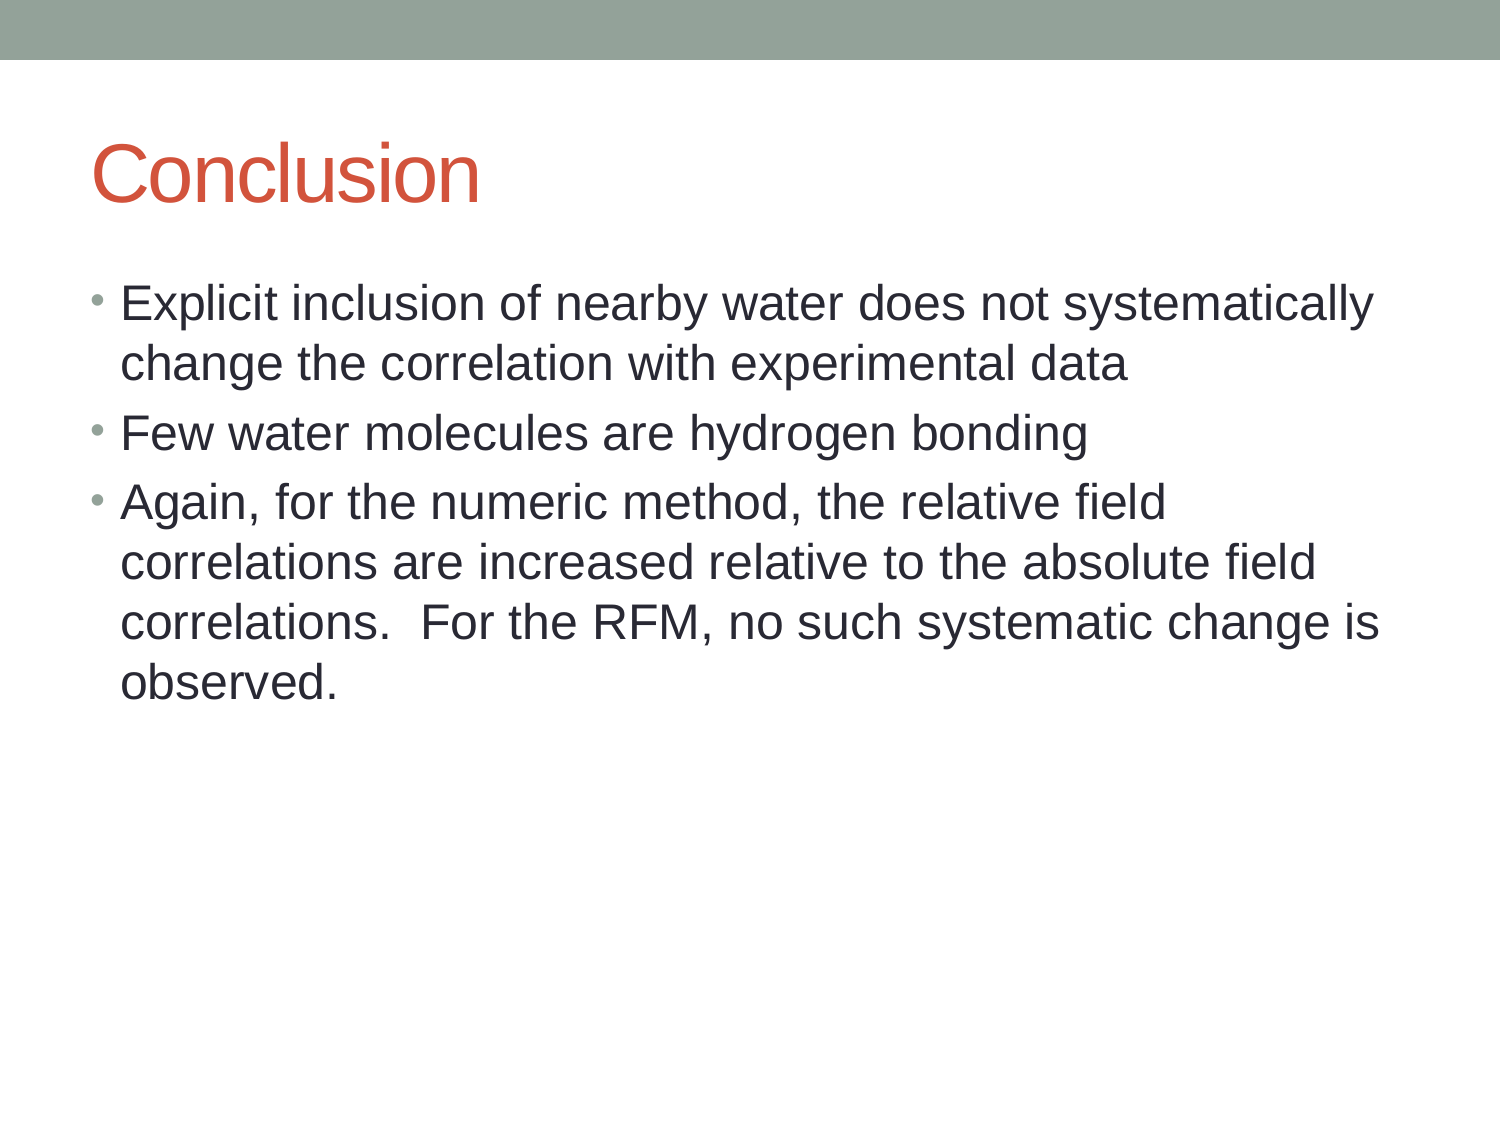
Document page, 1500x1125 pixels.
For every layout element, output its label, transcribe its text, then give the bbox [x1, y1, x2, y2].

title Conclusion [75, 87, 1425, 250]
list Explicit inclusion of nearby water does not systematically change the correlation with experimental data Few water molecules are hydrogen bonding Again, for the numeric method, the relative field correlations are increased relative to the absolute field correlations. For the RFM, no such systematic change is observed. [75, 262, 1425, 1063]
